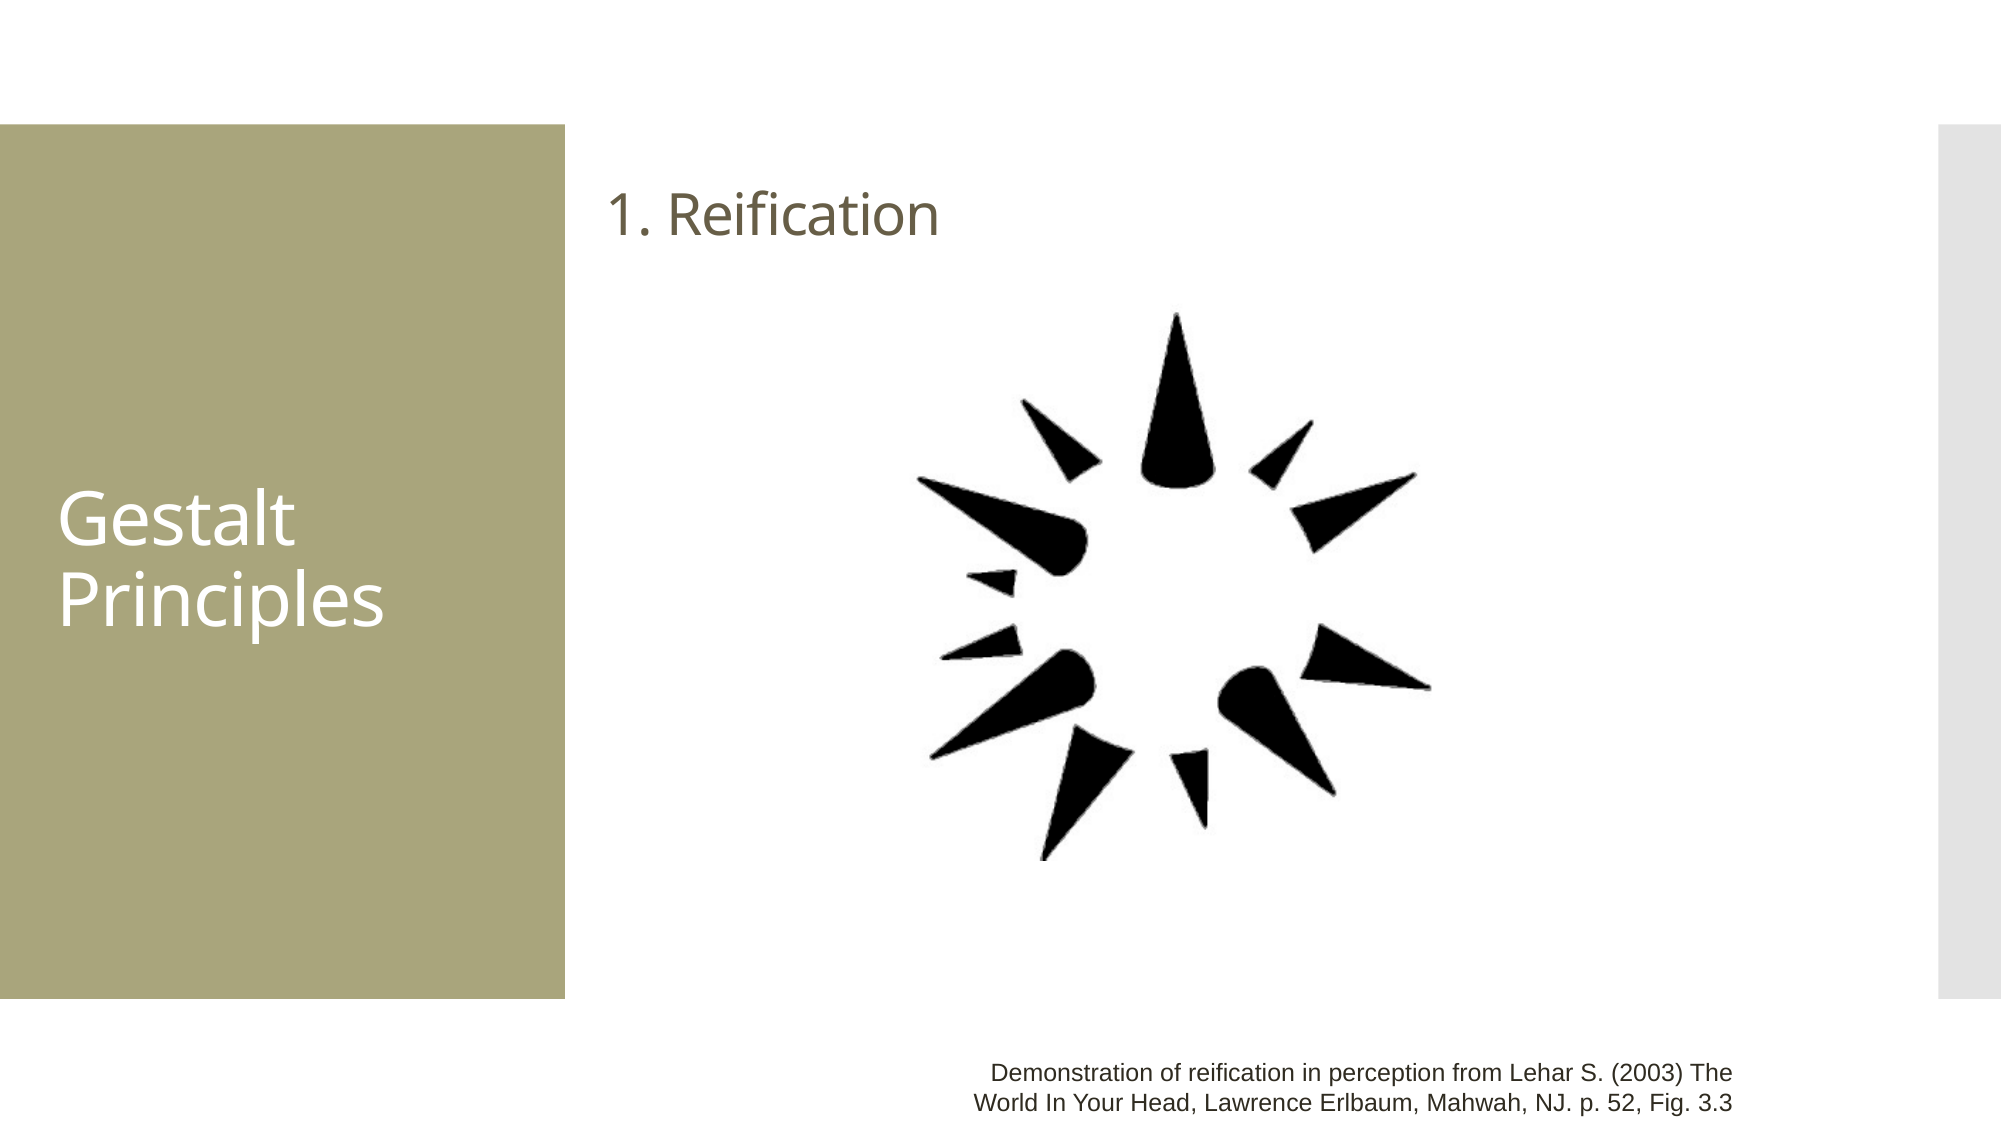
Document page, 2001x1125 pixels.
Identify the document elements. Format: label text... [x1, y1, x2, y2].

text_box Gestalt Principles [41, 184, 525, 940]
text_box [897, 297, 1450, 862]
text_box Demonstration of reification in perception from Lehar S. (2003) The World In Your Head, Lawrence Erlbaum, Mahwah, NJ. p. 52, Fig. 3.3 [937, 1049, 1750, 1125]
text_box 1. Reification [590, 135, 1941, 298]
